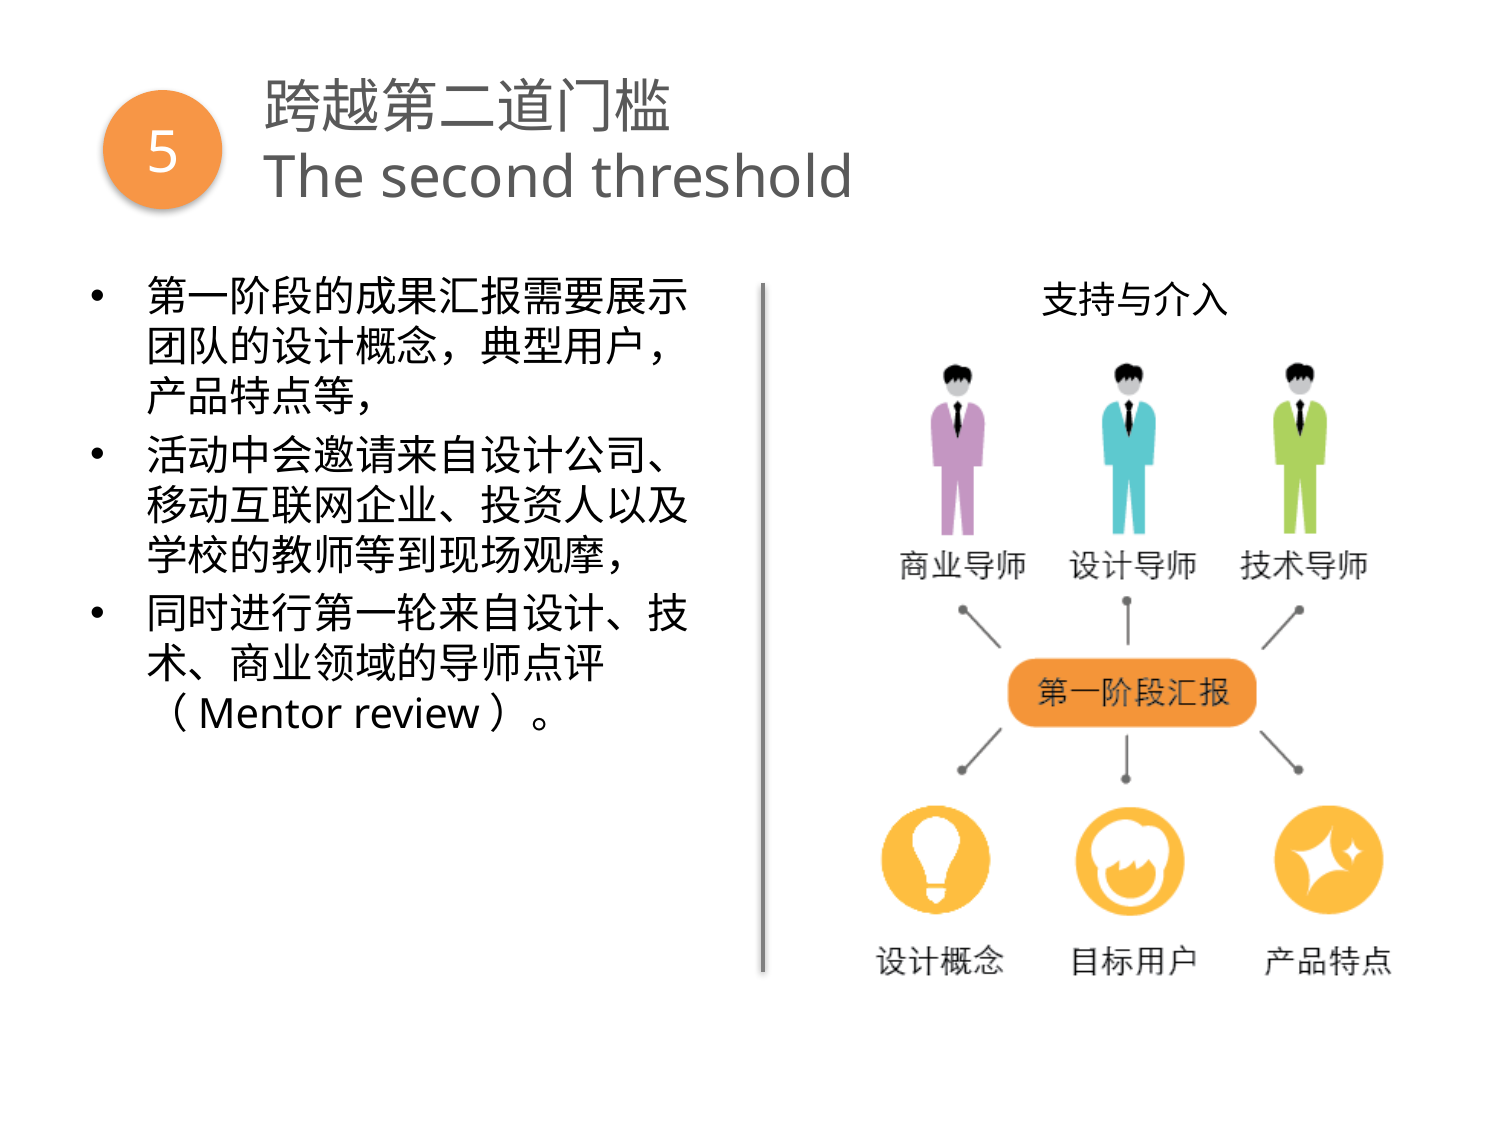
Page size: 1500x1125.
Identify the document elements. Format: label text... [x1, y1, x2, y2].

title 跨越第二道门槛 The second threshold [248, 45, 1425, 233]
text_box 支持与介入 [1026, 268, 1244, 327]
picture [841, 329, 1481, 1101]
text_box 5 [102, 89, 223, 210]
list 第一阶段的成果汇报需要展示团队的设计概念，典型用户，产品特点等， 活动中会邀请来自设计公司、移动互联网企业、投资人以及学校的教师等到现场观摩， 同时进行第一轮来自设计、技术、商业领域的导师点评（Mentor review）。 [75, 262, 708, 1005]
